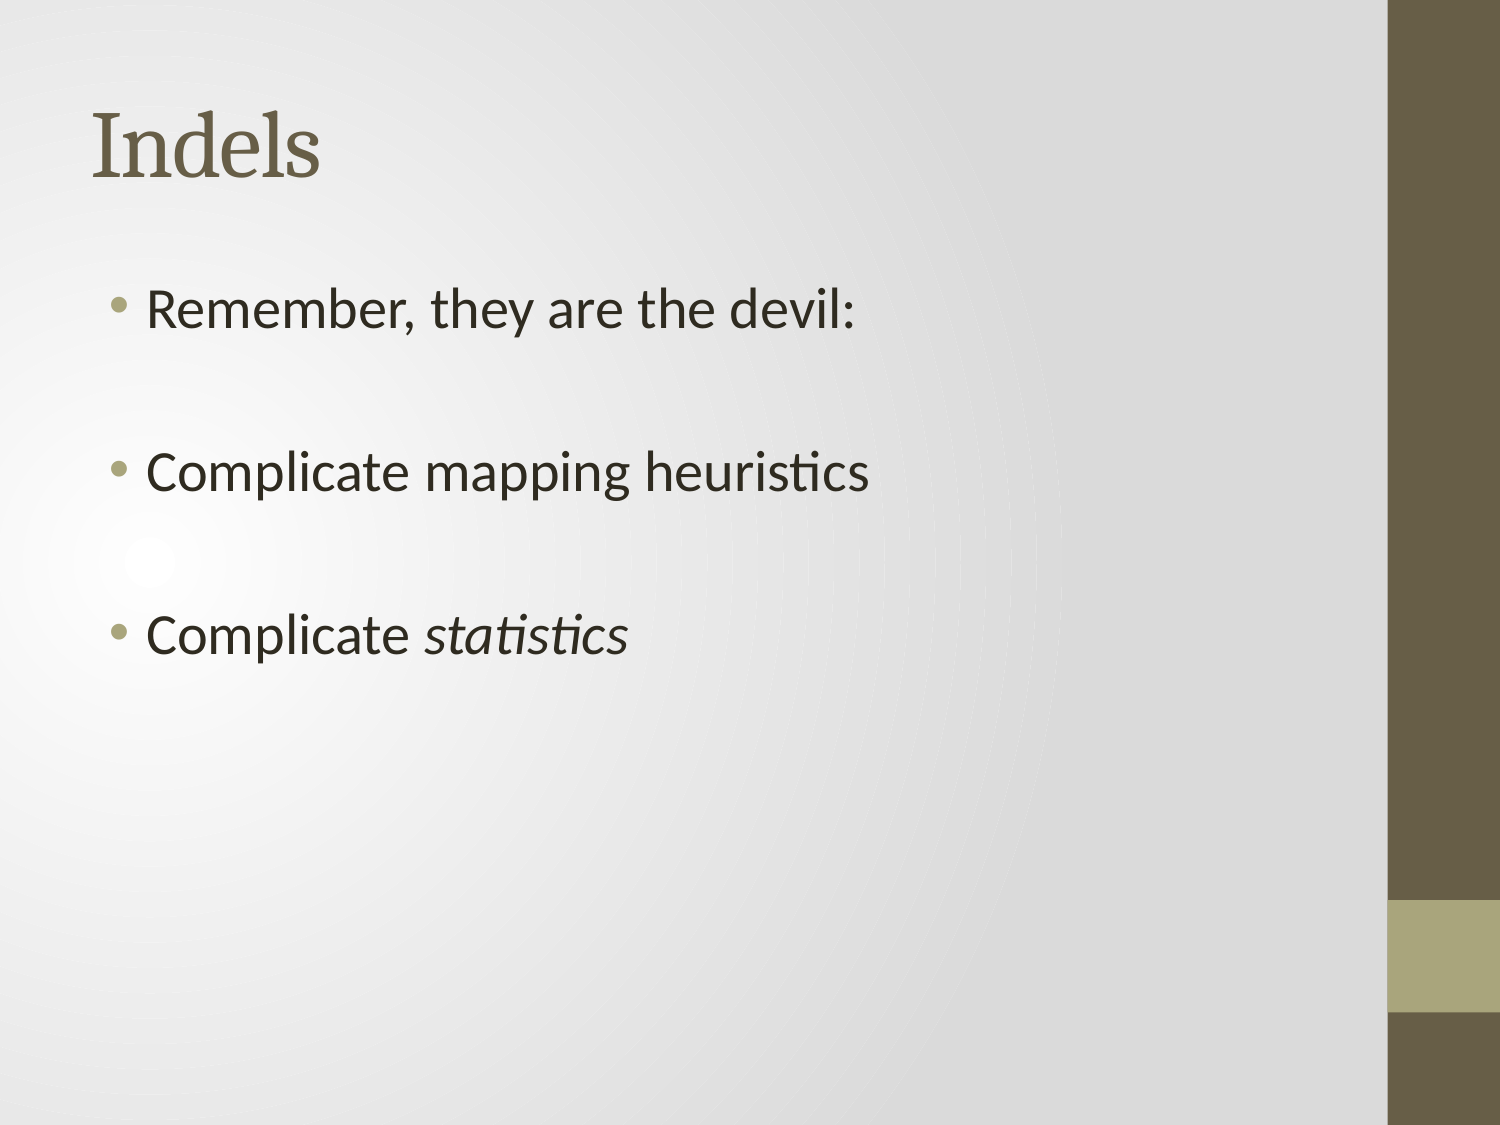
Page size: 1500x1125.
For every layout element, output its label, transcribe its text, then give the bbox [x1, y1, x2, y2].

list Remember, they are the devil: Complicate mapping heuristics Complicate statistics [75, 262, 1325, 1050]
title Indels [75, 45, 1325, 233]
